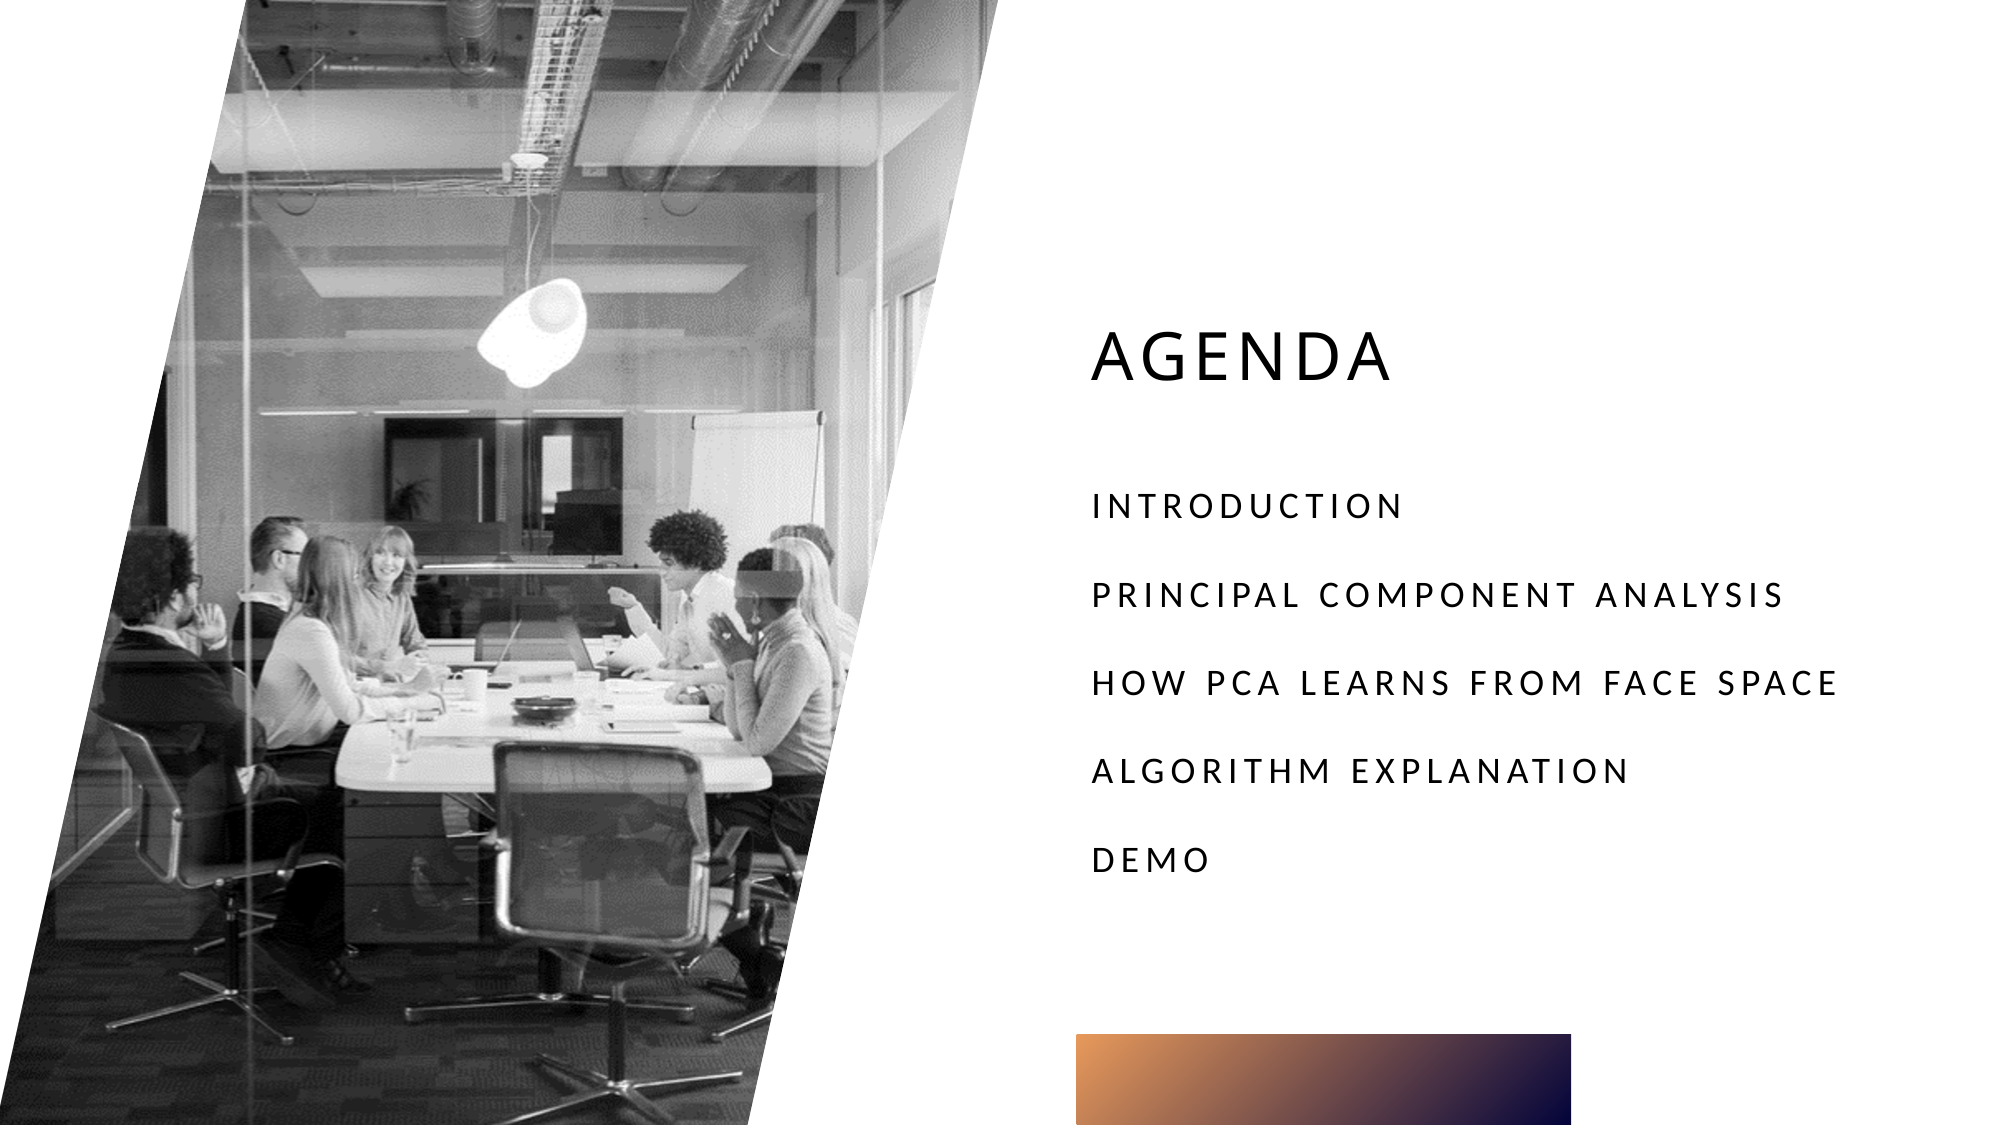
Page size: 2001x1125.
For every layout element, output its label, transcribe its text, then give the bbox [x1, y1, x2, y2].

list INTRODUCTION Principal Component ANAlysis How PCA Learns from Face Space Algorithm Explanation DEMO [1076, 451, 1871, 966]
title AGENDA [1076, 75, 1871, 402]
picture [0, 0, 999, 1125]
